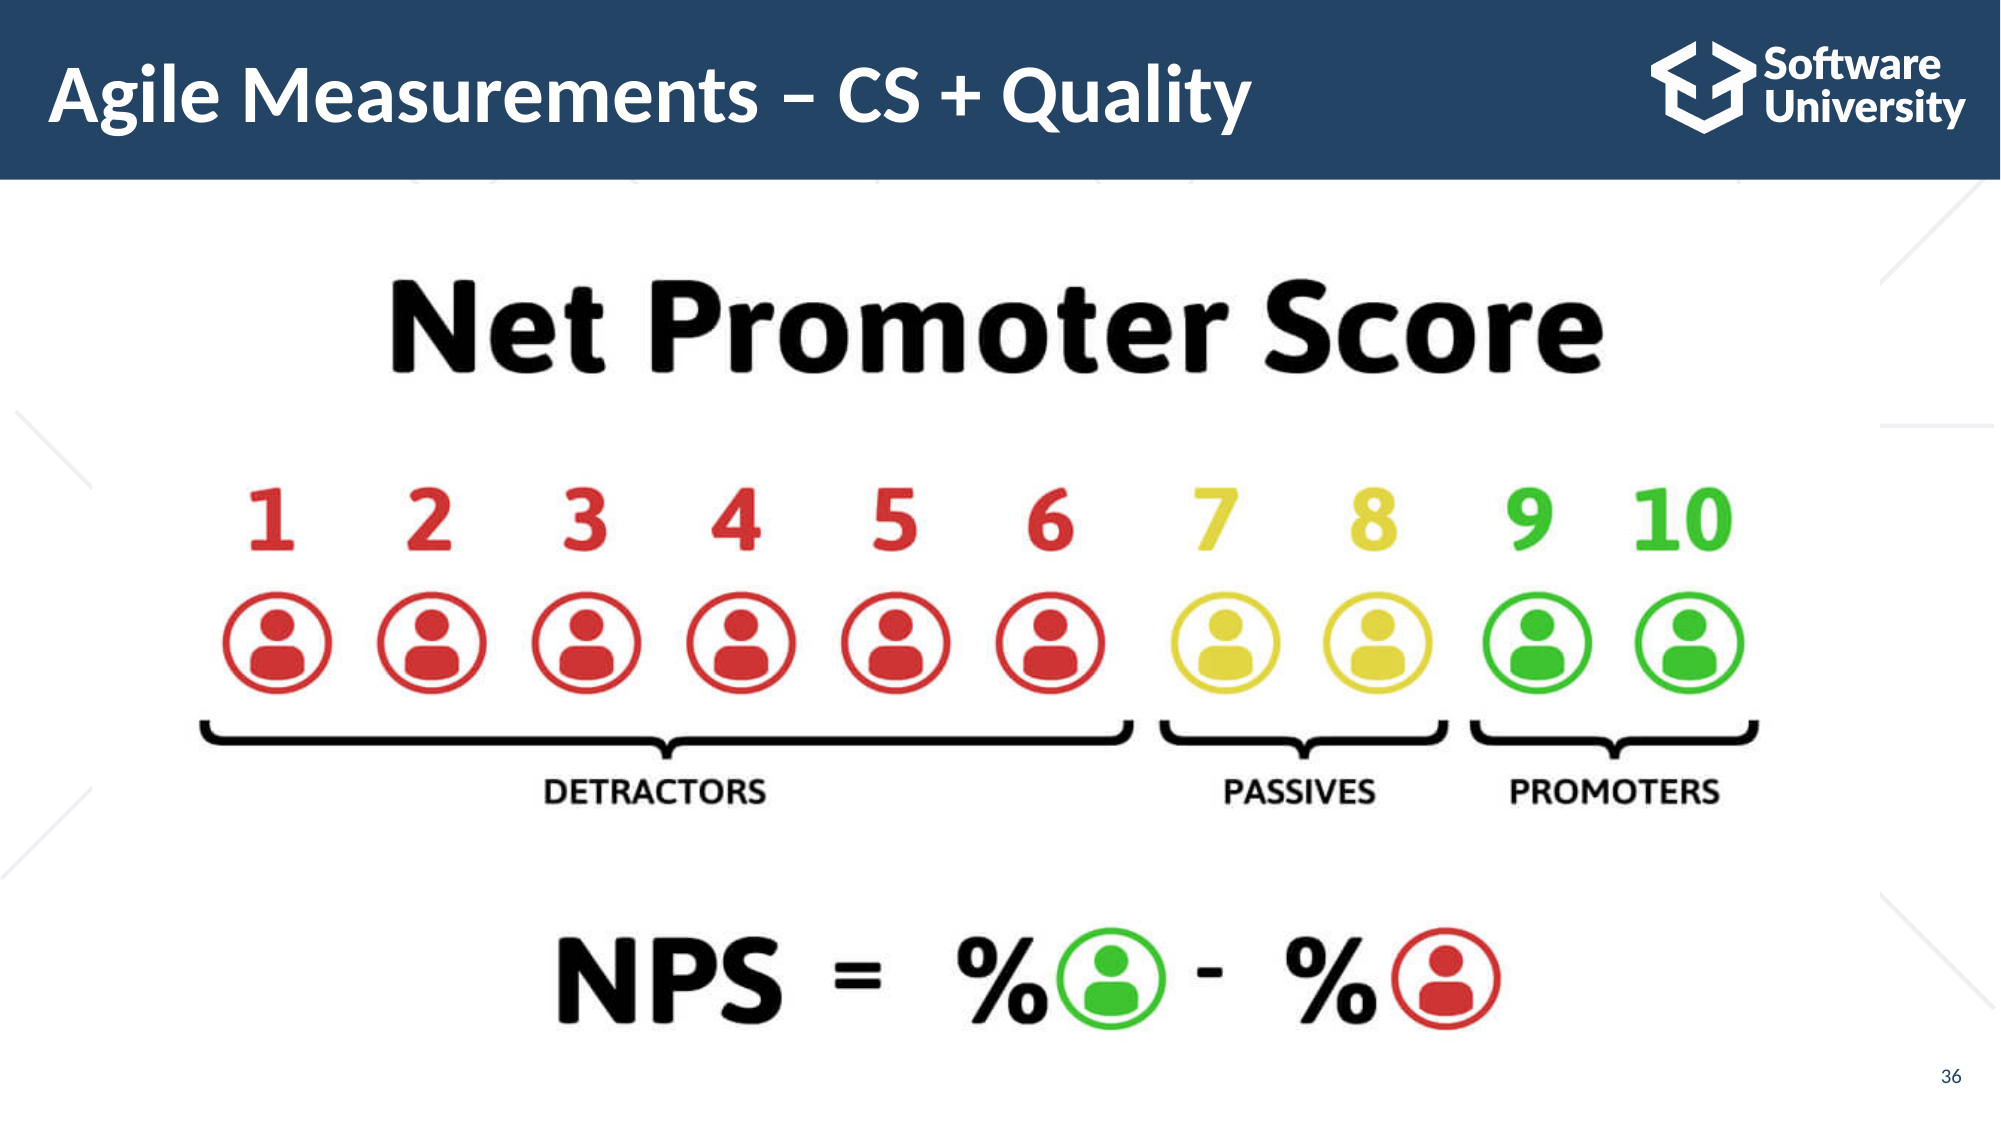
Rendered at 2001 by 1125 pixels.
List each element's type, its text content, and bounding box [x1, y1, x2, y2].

picture [1651, 41, 1966, 134]
picture [92, 184, 1881, 1125]
title Agile Measurements – CS + Quality [31, 16, 1625, 162]
slide_number 36 [1897, 1049, 1968, 1101]
